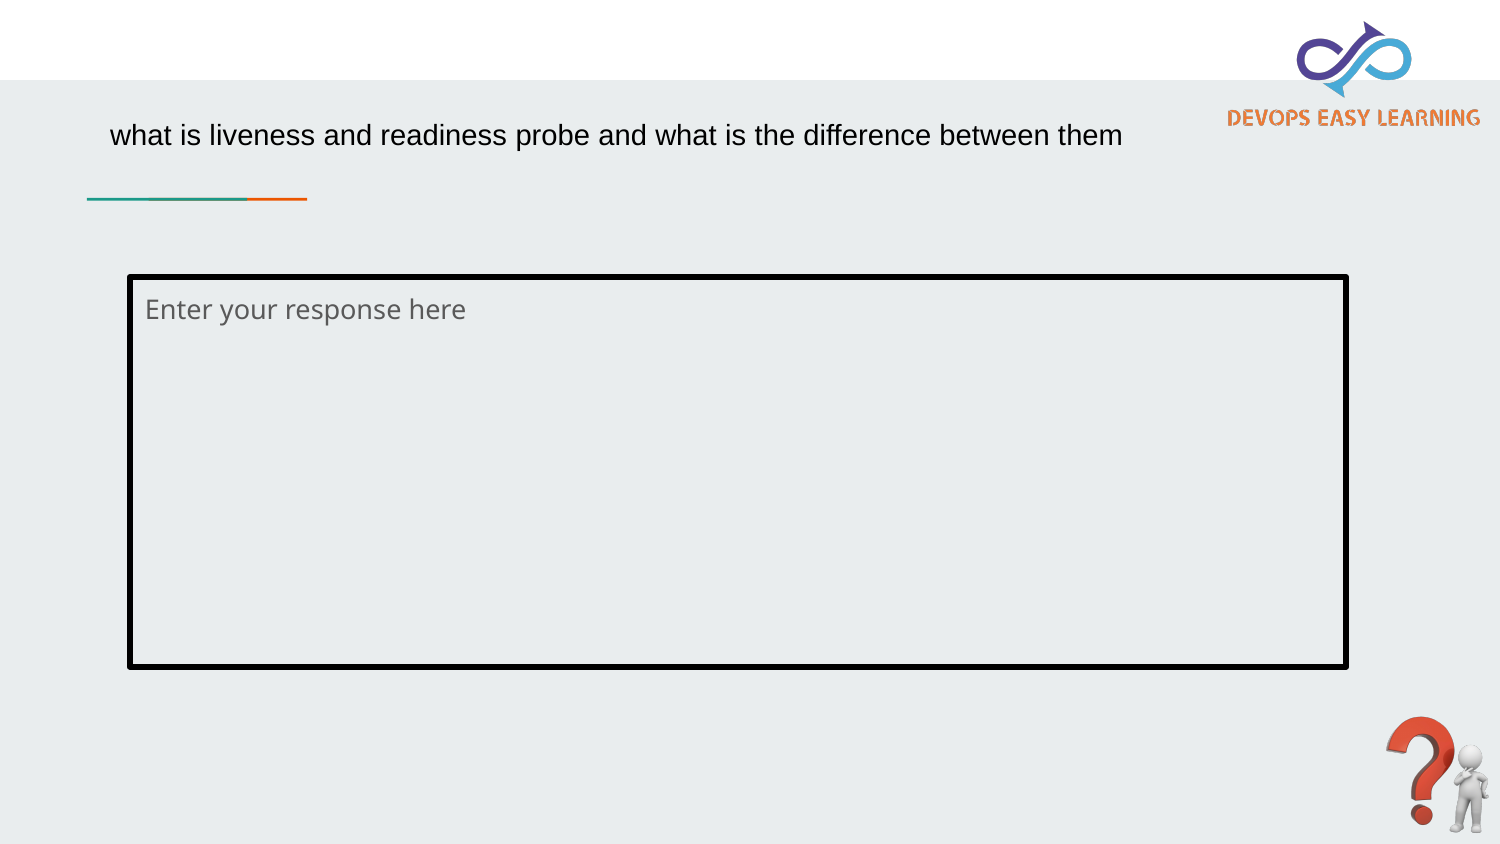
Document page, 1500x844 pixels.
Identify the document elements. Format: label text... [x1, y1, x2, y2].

picture [1378, 706, 1500, 844]
text_box what is liveness and readiness probe and what is the difference between them [95, 101, 1226, 272]
text_box Enter your response here [129, 277, 1346, 667]
picture [1216, 9, 1492, 148]
